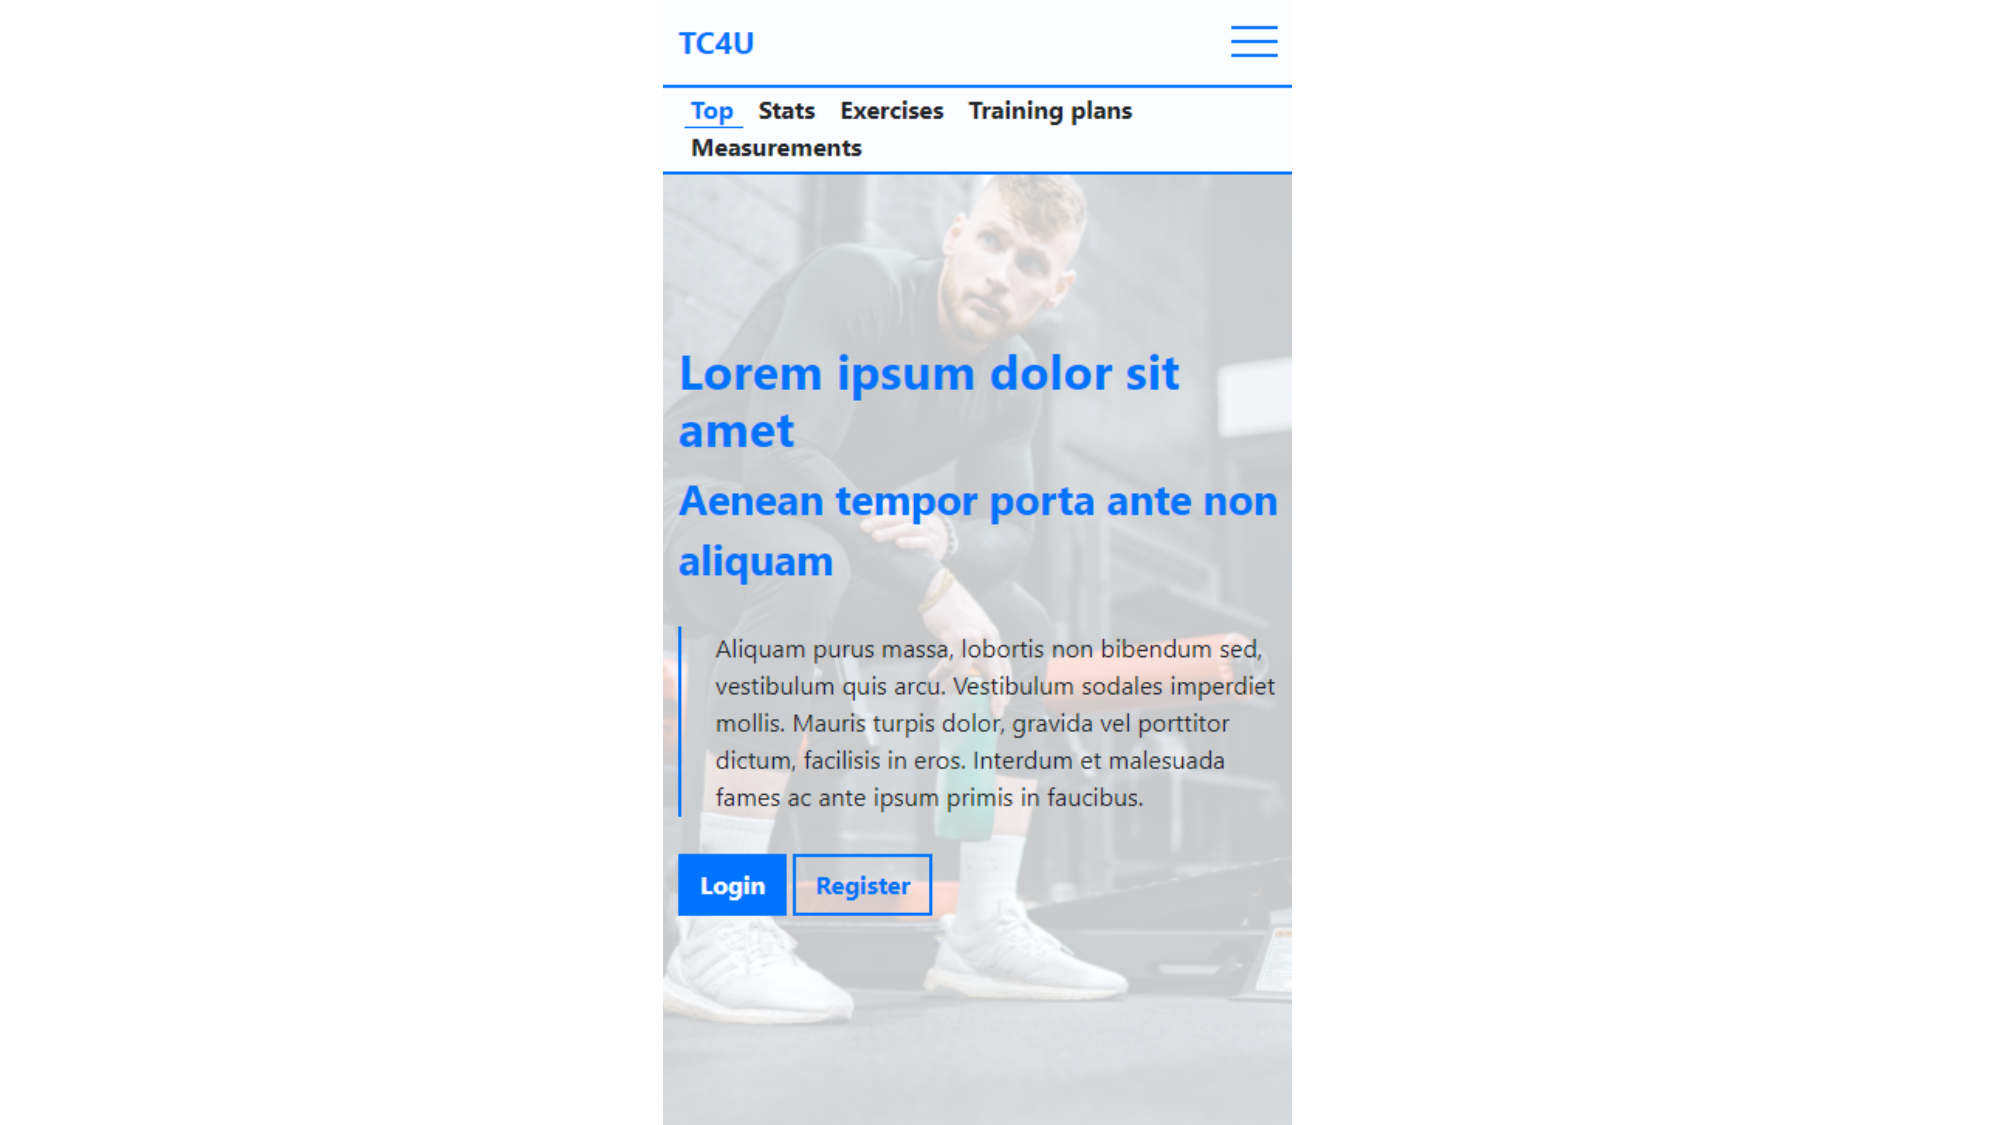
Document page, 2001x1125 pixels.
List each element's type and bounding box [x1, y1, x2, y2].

picture [663, 0, 1292, 1125]
